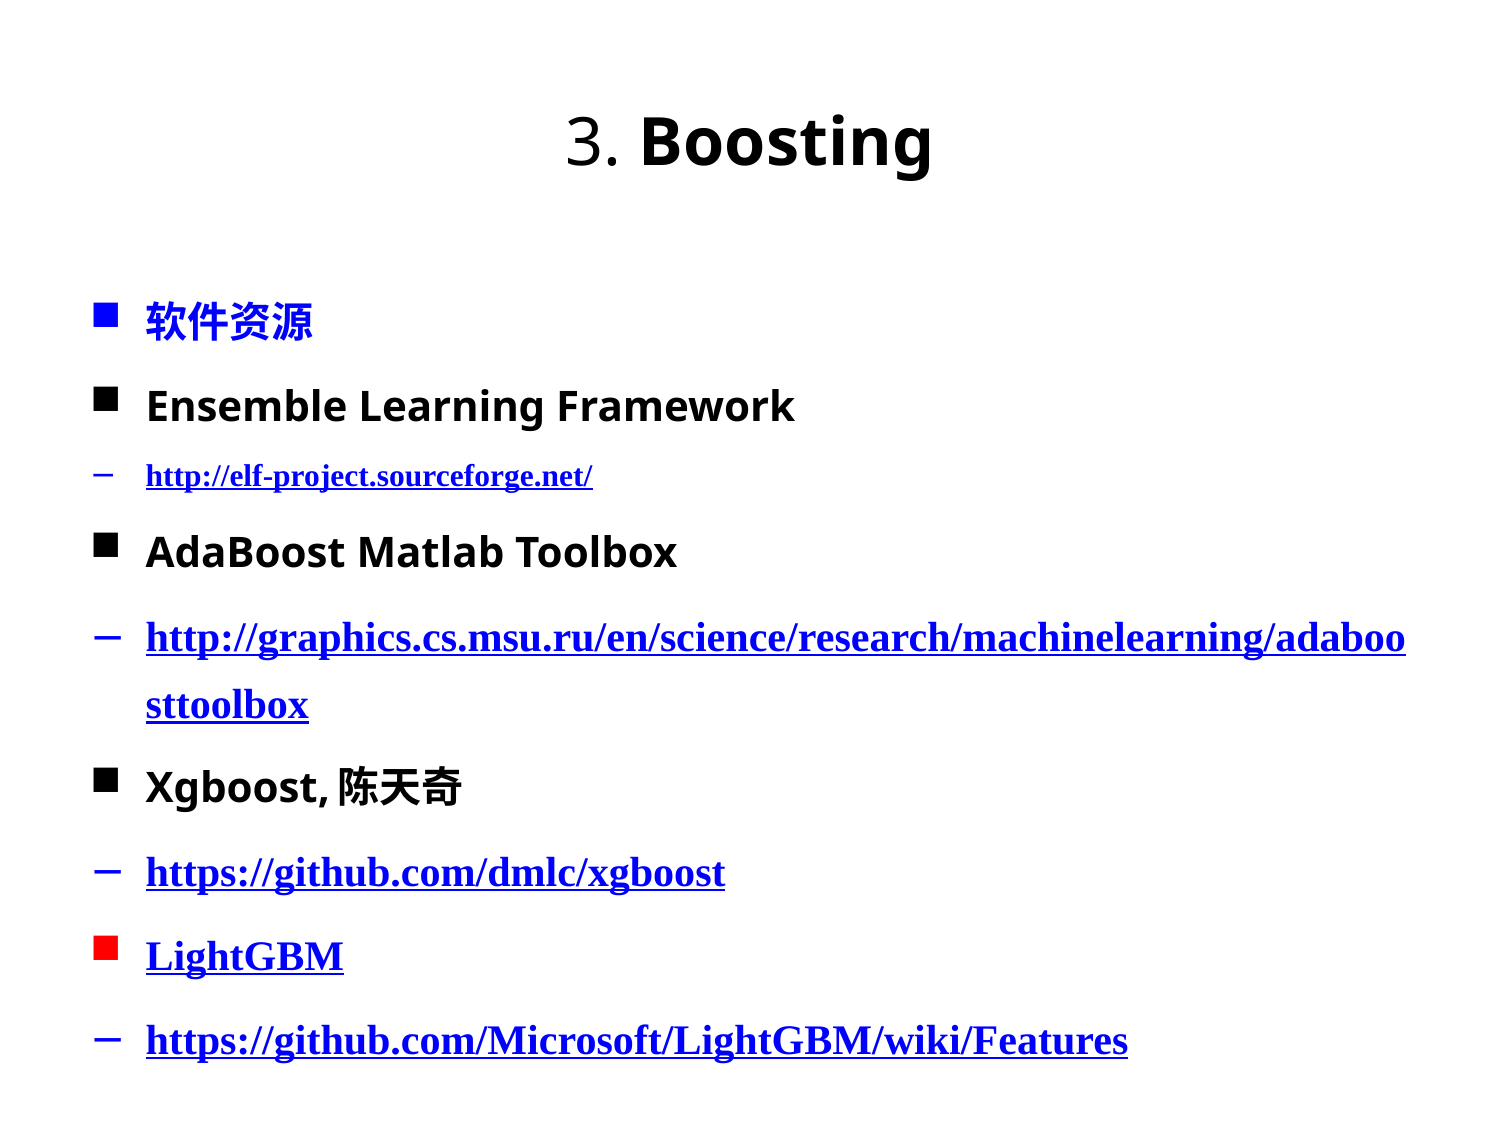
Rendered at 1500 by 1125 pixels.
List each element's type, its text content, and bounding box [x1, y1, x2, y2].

list 软件资源 Ensemble Learning Framework http://elf-project.sourceforge.net/ AdaBoost Matlab Toolbox http://graphics.cs.msu.ru/en/science/research/machinelearning/adaboosttoolbox Xgboost,陈天奇 https://github.com/dmlc/xgboost LightGBM https://github.com/Microsoft/LightGBM/wiki/Features [75, 262, 1425, 1005]
title 3. Boosting [75, 45, 1425, 233]
